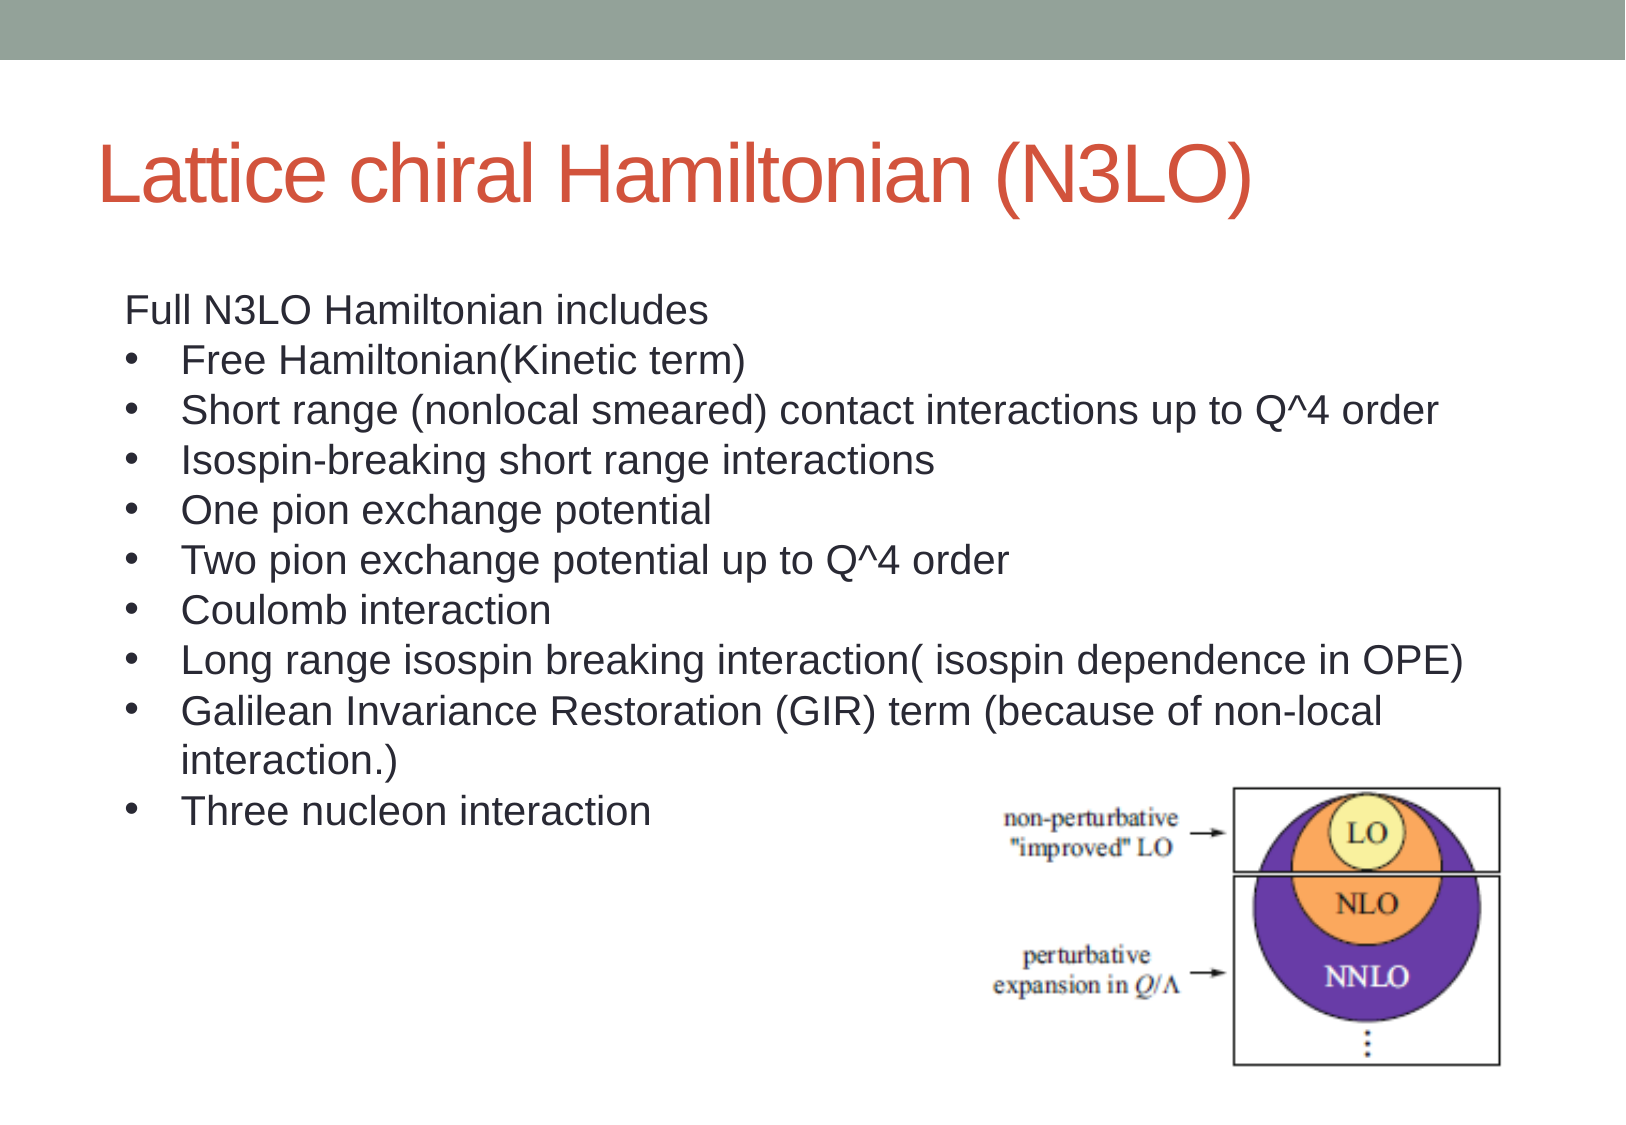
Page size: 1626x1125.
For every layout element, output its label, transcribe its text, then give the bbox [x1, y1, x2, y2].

text_box Full N3LO Hamiltonian includes Free Hamiltonian(Kinetic term) Short range (nonlocal smeared) contact interactions up to Q^4 order Isospin-breaking short range interactions One pion exchange potential Two pion exchange potential up to Q^4 order Coulomb interaction Long range isospin breaking interaction( isospin dependence in OPE) Galilean Invariance Restoration (GIR) term (because of non-local interaction.) Three nucleon interaction [109, 275, 1510, 891]
title Lattice chiral Hamiltonian (N3LO) [81, 87, 1544, 250]
picture [968, 745, 1544, 1089]
